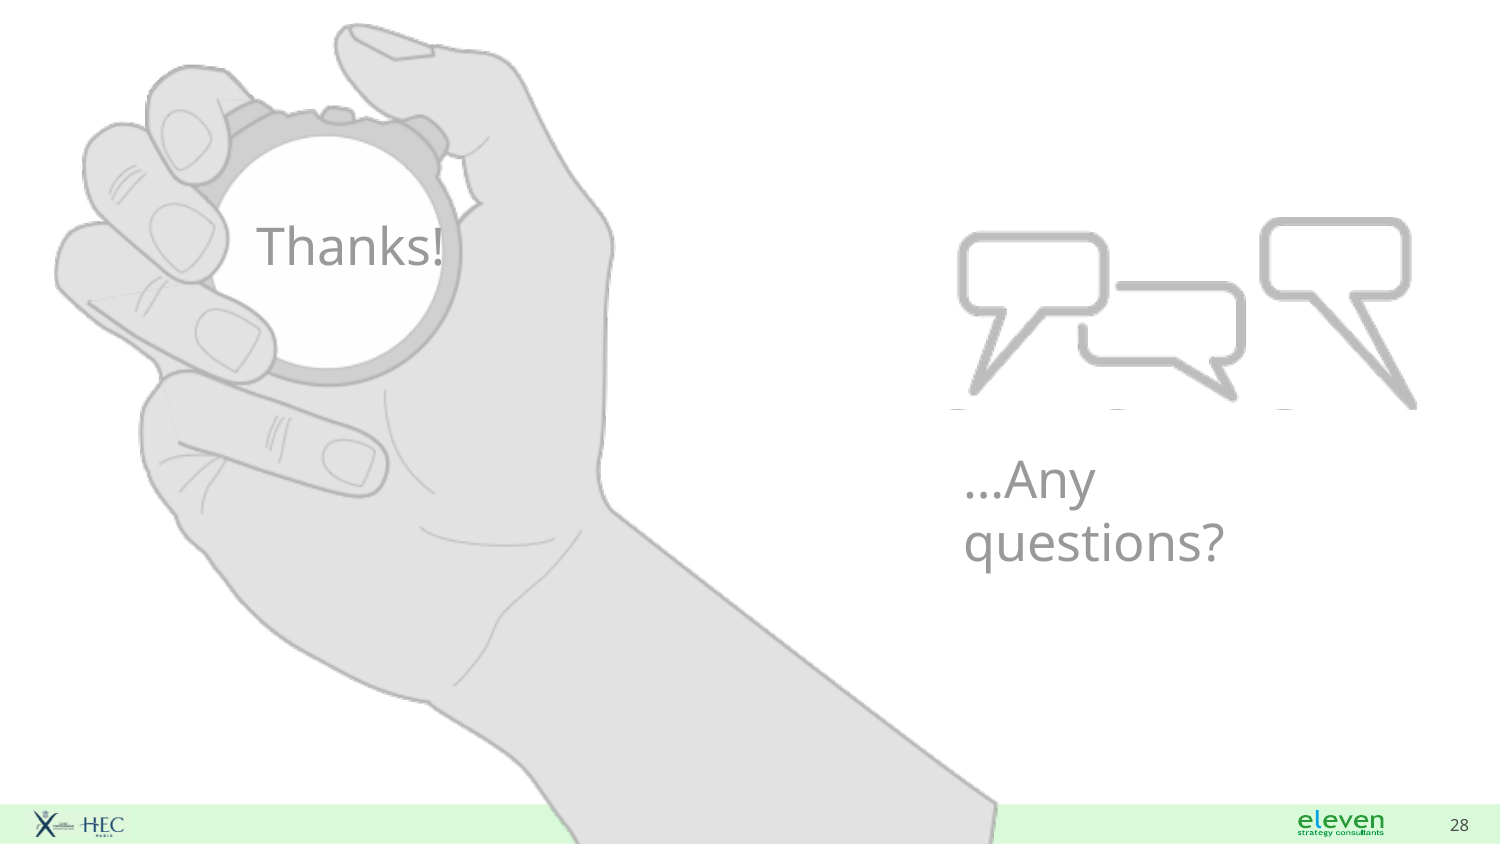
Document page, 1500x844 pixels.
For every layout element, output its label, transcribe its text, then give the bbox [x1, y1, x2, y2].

picture [24, 22, 1424, 844]
text_box …Any questions? [1003, 431, 1367, 556]
slide_number 28 [1442, 812, 1477, 840]
